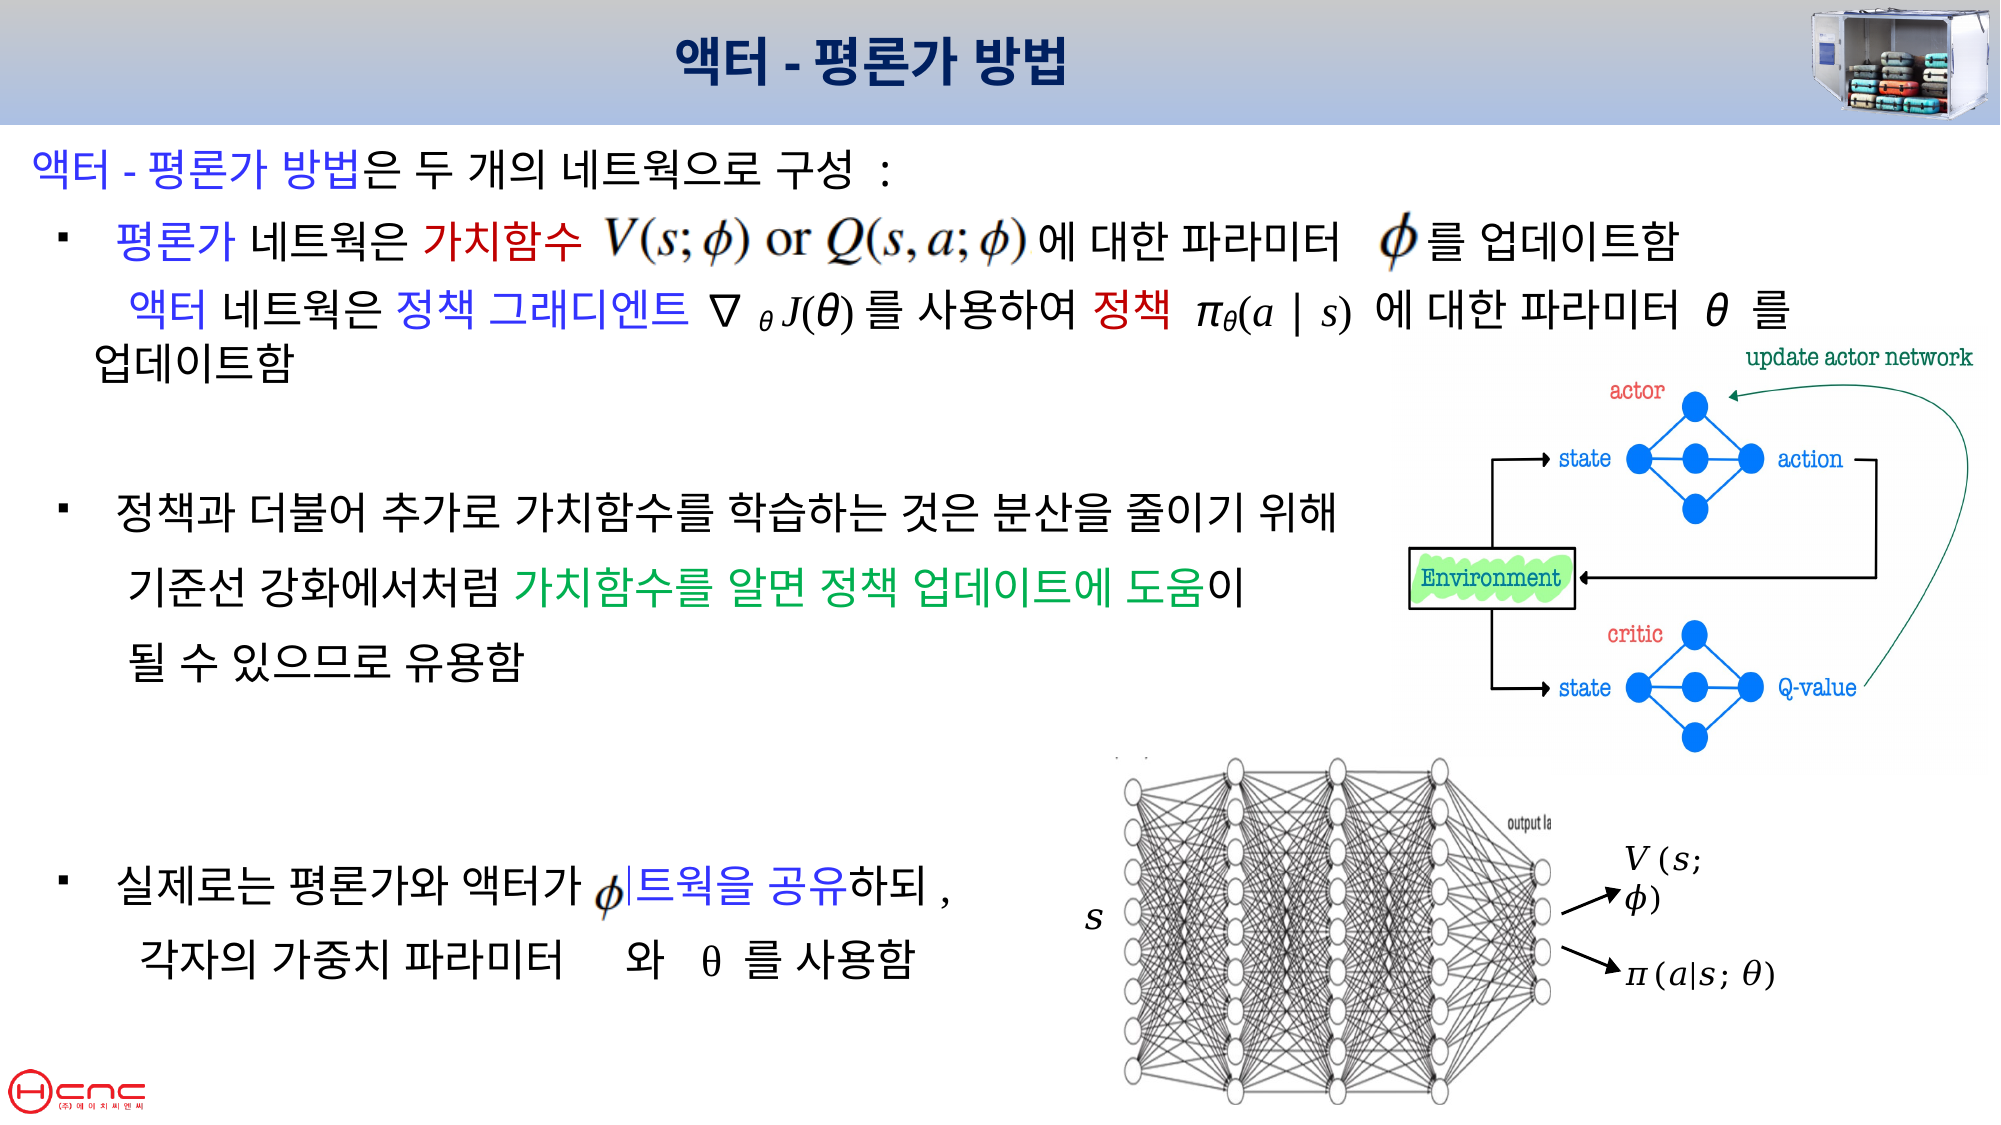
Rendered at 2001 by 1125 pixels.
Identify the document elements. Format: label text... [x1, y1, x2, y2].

picture [1925, 326, 1988, 775]
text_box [1077, 930, 1782, 1106]
picture [8, 1069, 145, 1114]
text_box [22, 119, 1925, 930]
picture [1808, 2, 1993, 127]
title 액터-평론가 방법 [600, 0, 1106, 119]
